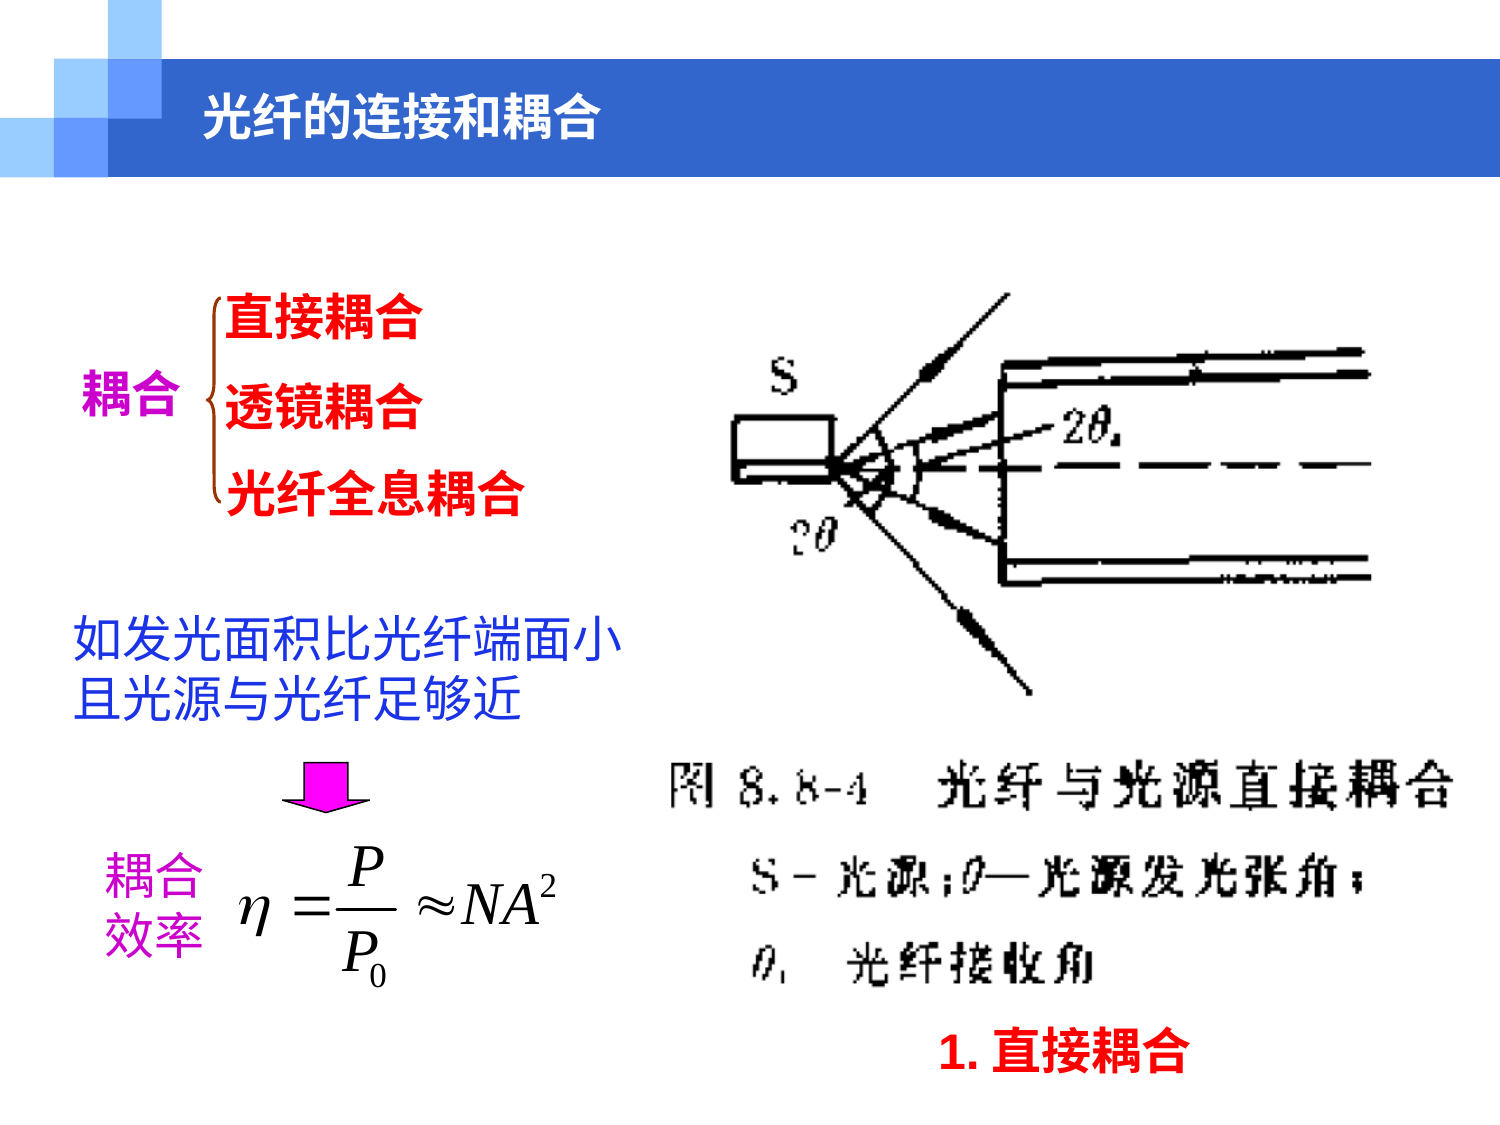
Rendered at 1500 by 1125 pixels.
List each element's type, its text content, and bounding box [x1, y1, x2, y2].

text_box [63, 278, 568, 531]
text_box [89, 762, 570, 1000]
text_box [662, 287, 1463, 1088]
title 光纤的连接和耦合 [187, 75, 1400, 155]
text_box 如发光面积比光纤端面小 且光源与光纤足够近 [57, 599, 638, 735]
